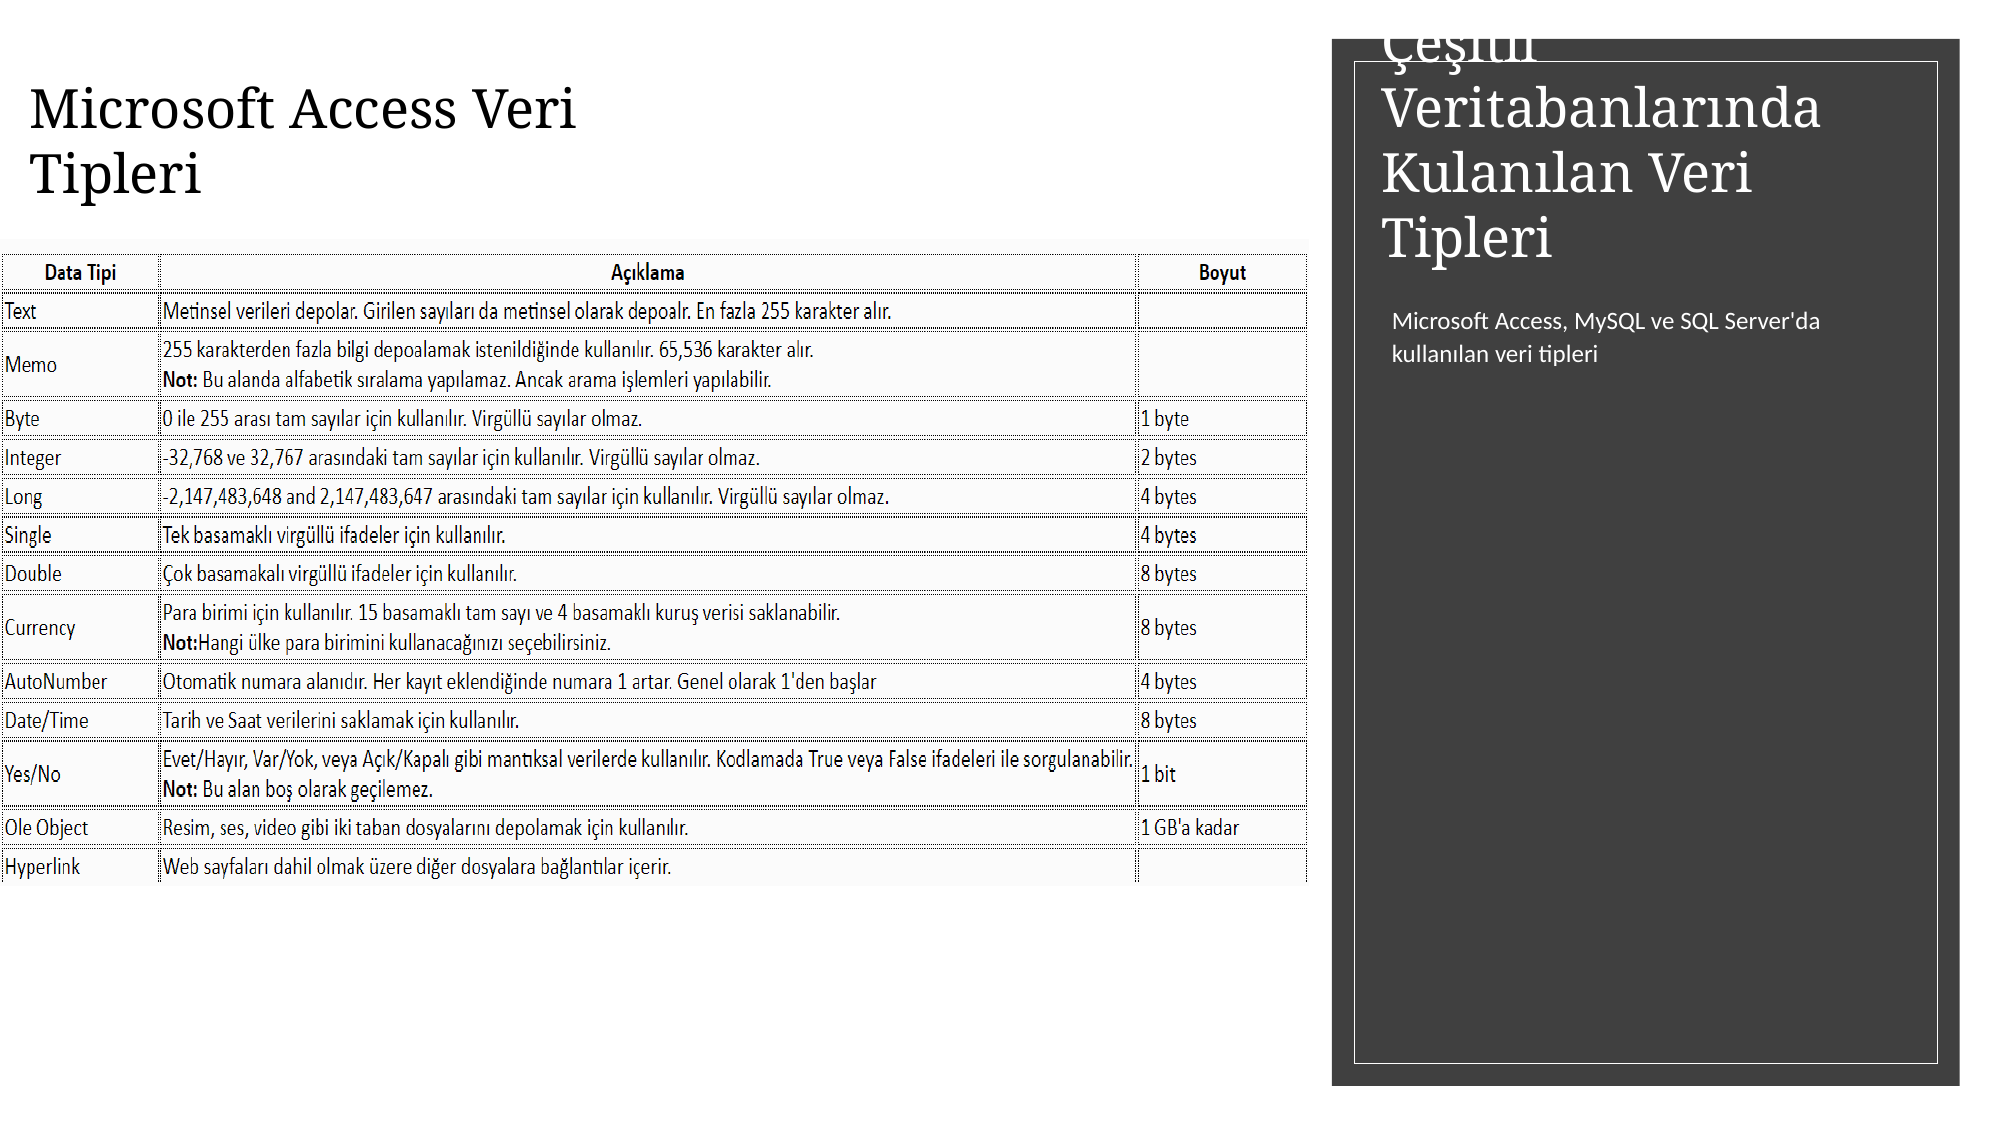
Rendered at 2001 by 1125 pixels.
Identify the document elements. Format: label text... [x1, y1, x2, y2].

text_box Microsoft Access Veri Tipleri [14, 22, 694, 212]
picture [0, 239, 1309, 886]
title Çeşitli Veritabanlarında Kulanılan Veri Tipleri [1366, 86, 1907, 276]
list Microsoft Access, MySQL ve SQL Server'da kullanılan veri tipleri [1376, 293, 1896, 1042]
